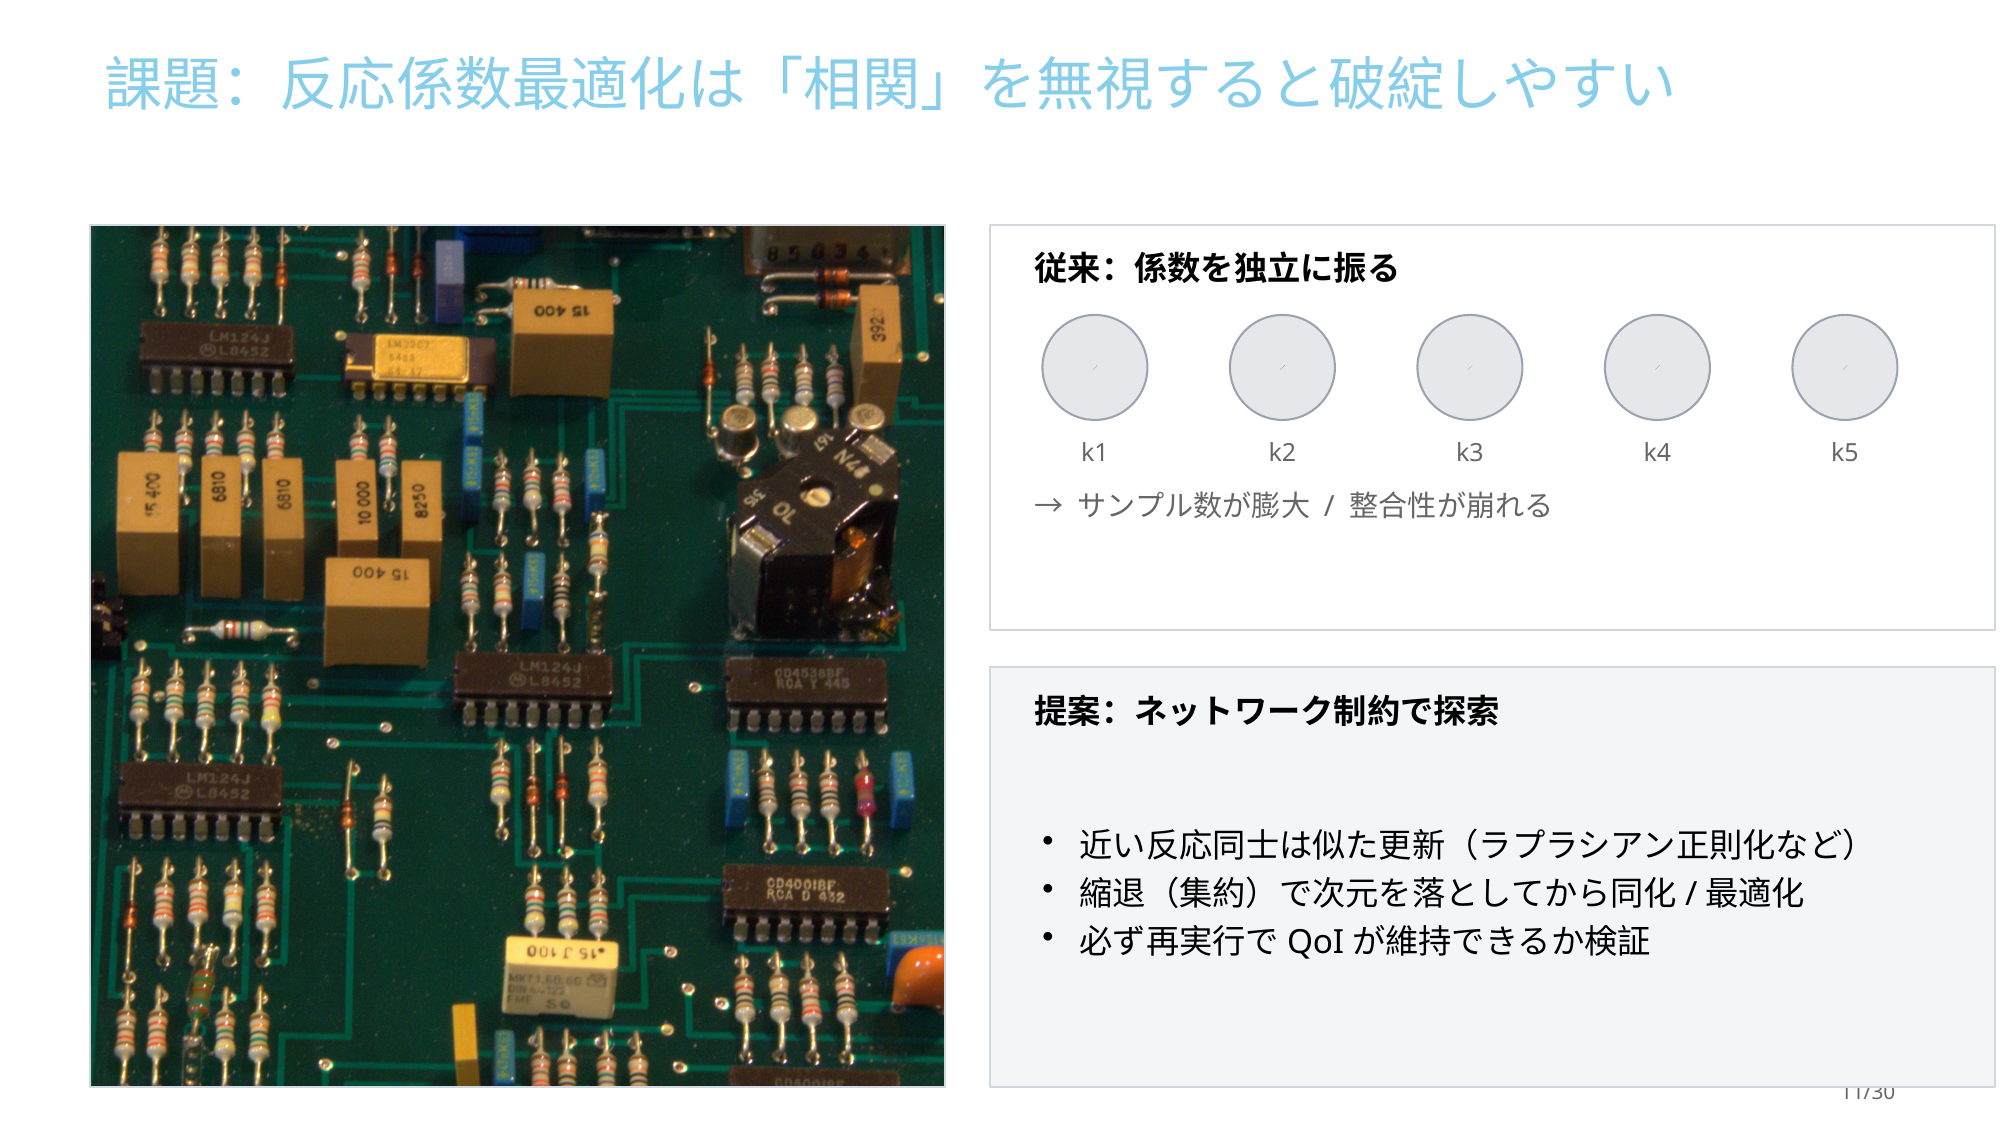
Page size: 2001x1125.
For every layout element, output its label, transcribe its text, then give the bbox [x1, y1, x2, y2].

picture [89, 224, 945, 1088]
text_box [989, 667, 1995, 1088]
text_box k3 [1417, 428, 1523, 467]
text_box k2 [1229, 428, 1335, 467]
text_box k1 [1042, 428, 1148, 467]
text_box [1792, 314, 1898, 420]
text_box 従来：係数を独立に振る [1019, 239, 1965, 285]
text_box 11/30 [1789, 1088, 1910, 1110]
text_box [1604, 314, 1710, 420]
text_box 課題：反応係数最適化は「相関」を無視すると破綻しやすい [89, 37, 1910, 128]
text_box [989, 224, 1995, 630]
text_box [1417, 314, 1523, 420]
text_box 近い反応同士は似た更新（ラプラシアン正則化など） 縮退（集約）で次元を落としてから同化/最適化 必ず再実行でQoIが維持できるか検証 [1027, 734, 1958, 1050]
text_box k5 [1792, 428, 1898, 467]
text_box k4 [1604, 428, 1710, 467]
text_box [1229, 314, 1335, 420]
text_box [1042, 314, 1148, 420]
text_box → サンプル数が膨大 / 整合性が崩れる [1019, 479, 1965, 525]
text_box 提案：ネットワーク制約で探索 [1019, 682, 1965, 728]
